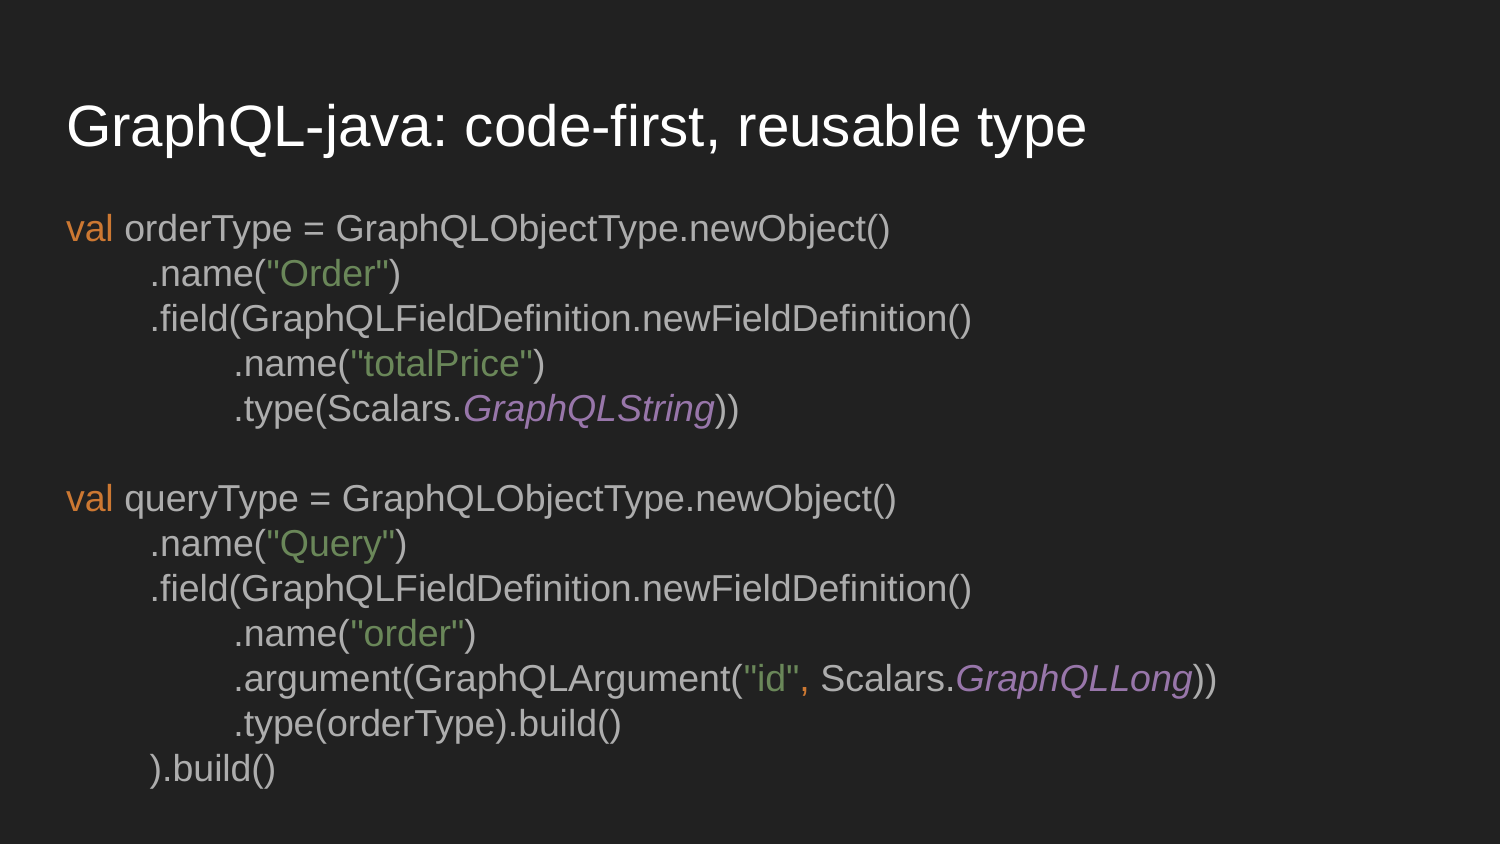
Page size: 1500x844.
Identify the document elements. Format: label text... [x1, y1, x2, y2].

list val orderType = GraphQLObjectType.newObject() .name("Order") .field(GraphQLFieldDefinition.newFieldDefinition() .name("totalPrice") .type(Scalars.GraphQLString)) val queryType = GraphQLObjectType.newObject() .name("Query") .field(GraphQLFieldDefinition.newFieldDefinition() .name("order") .argument(GraphQLArgument("id", Scalars.GraphQLLong)) .type(orderType).build() ).build() [51, 189, 1449, 750]
title GraphQL-java: code-first, reusable type [51, 72, 1449, 167]
